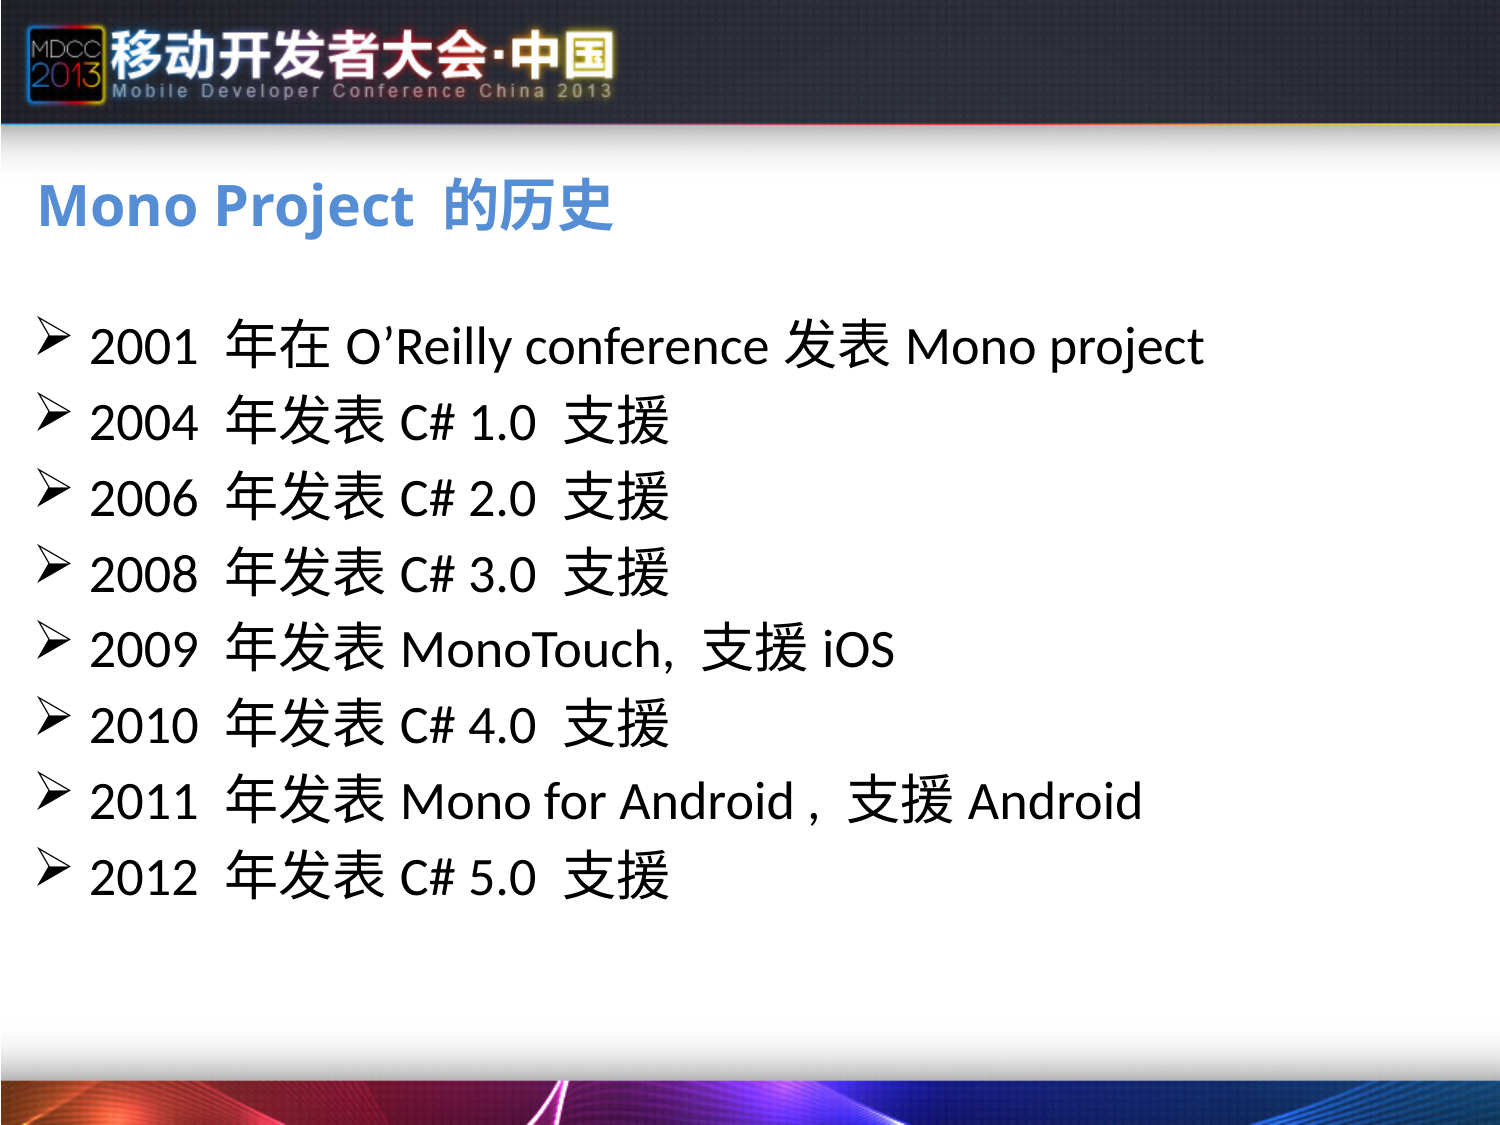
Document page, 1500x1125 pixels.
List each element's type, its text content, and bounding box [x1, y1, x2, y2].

text_box Mono Project 的历史 [0, 160, 669, 247]
picture [1, 0, 1500, 1125]
list 2001 年在O’Reilly conference发表Mono project 2004 年发表C# 1.0 支援 2006 年发表C# 2.0 支援 2008 年发表C# 3.0 支援 2009 年发表MonoTouch, 支援iOS 2010 年发表C# 4.0 支援 2011 年发表Mono for Android , 支援Android 2012 年发表C# 5.0 支援 [17, 302, 1473, 1000]
